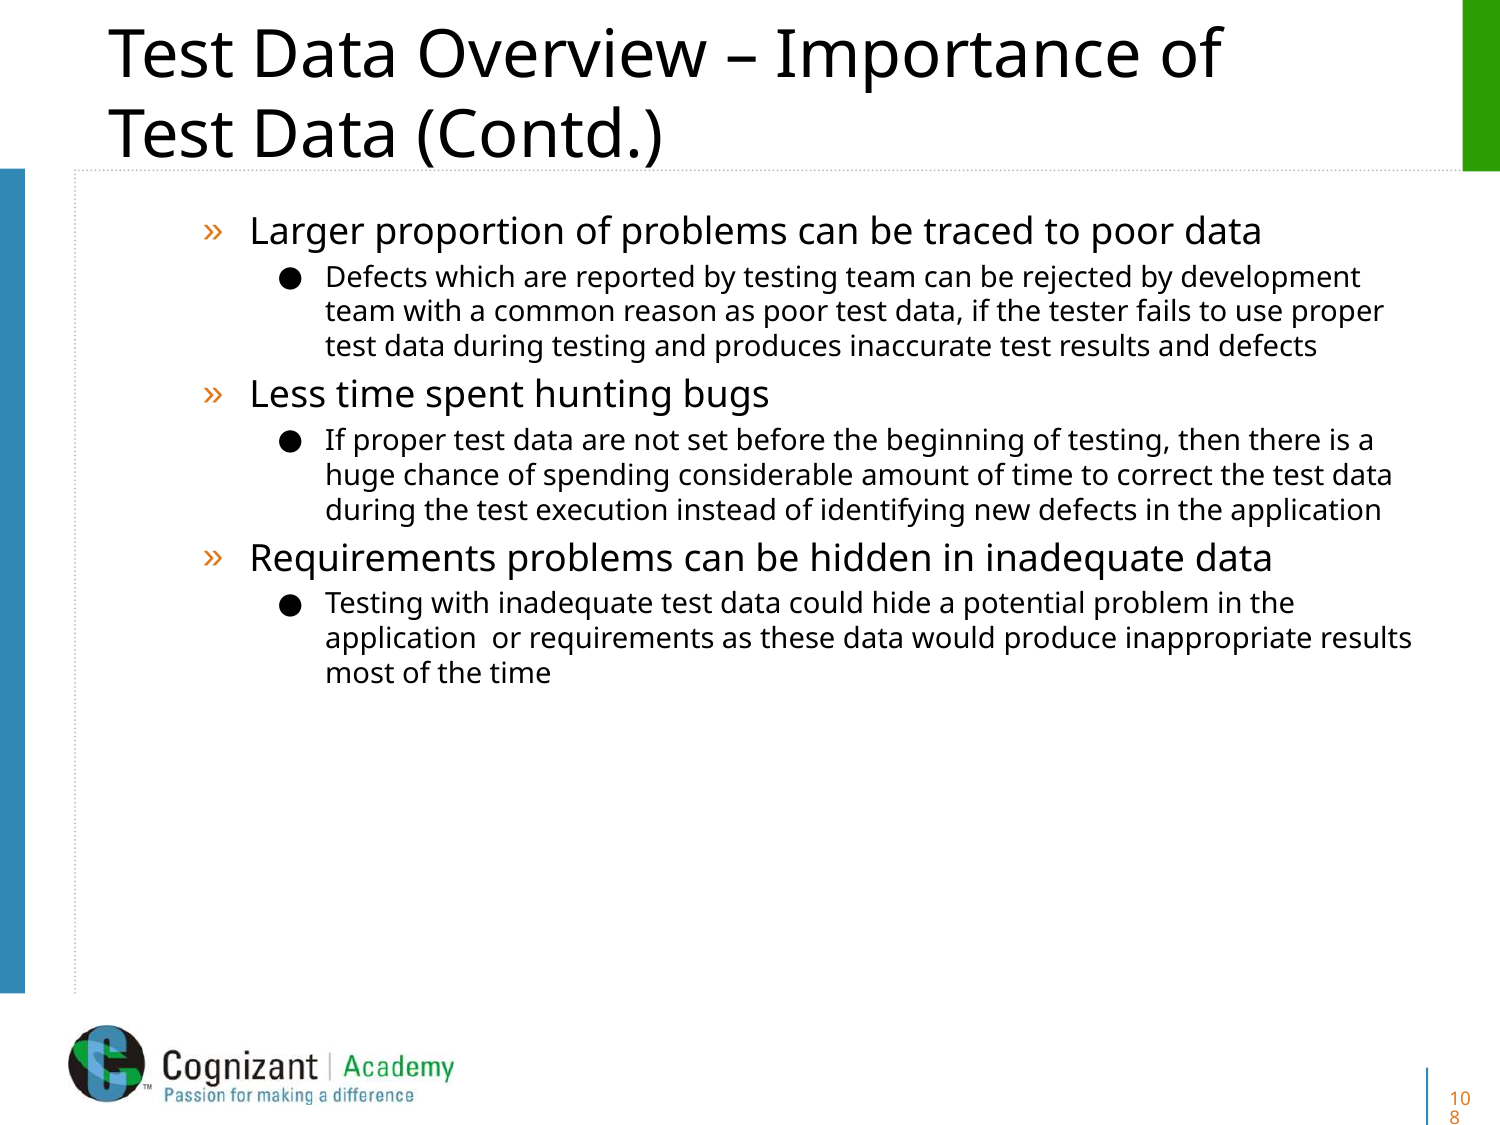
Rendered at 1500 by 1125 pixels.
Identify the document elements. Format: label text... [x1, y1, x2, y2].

list Larger proportion of problems can be traced to poor data Defects which are reported by testing team can be rejected by development team with a common reason as poor test data, if the tester fails to use proper test data during testing and produces inaccurate test results and defects Less time spent hunting bugs If proper test data are not set before the beginning of testing, then there is a huge chance of spending considerable amount of time to correct the test data during the test execution instead of identifying new defects in the application Requirements problems can be hidden in inadequate data Testing with inadequate test data could hide a potential problem in the application or requirements as these data would produce inappropriate results most of the time [112, 199, 1451, 1050]
title Test Data Overview – Importance of Test Data (Contd.) [93, 40, 1319, 142]
picture [68, 1025, 454, 1105]
slide_number 108 [1434, 1078, 1496, 1117]
